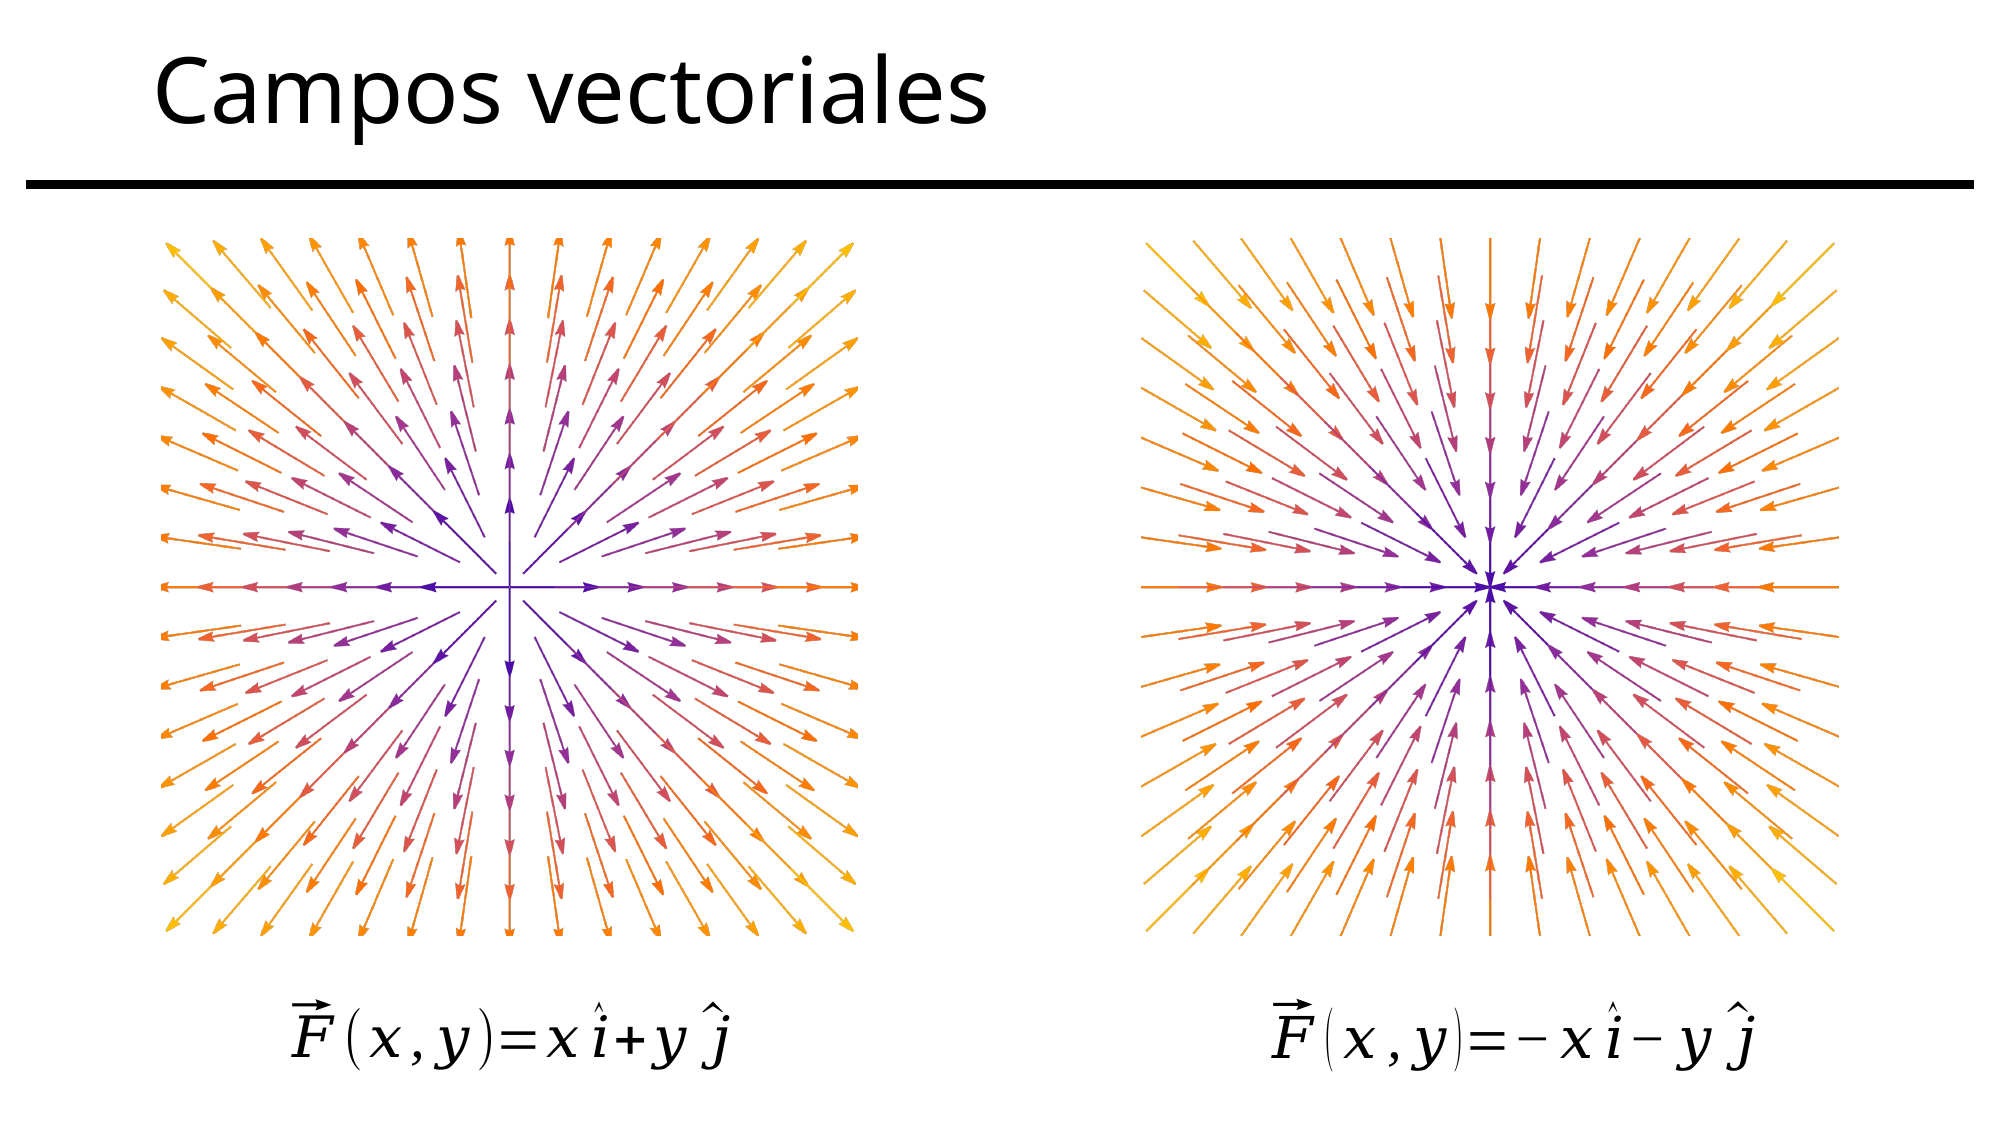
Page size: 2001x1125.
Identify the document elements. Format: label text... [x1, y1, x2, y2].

picture [161, 238, 858, 936]
title Campos vectoriales [137, 26, 1863, 161]
picture [1141, 238, 1839, 936]
